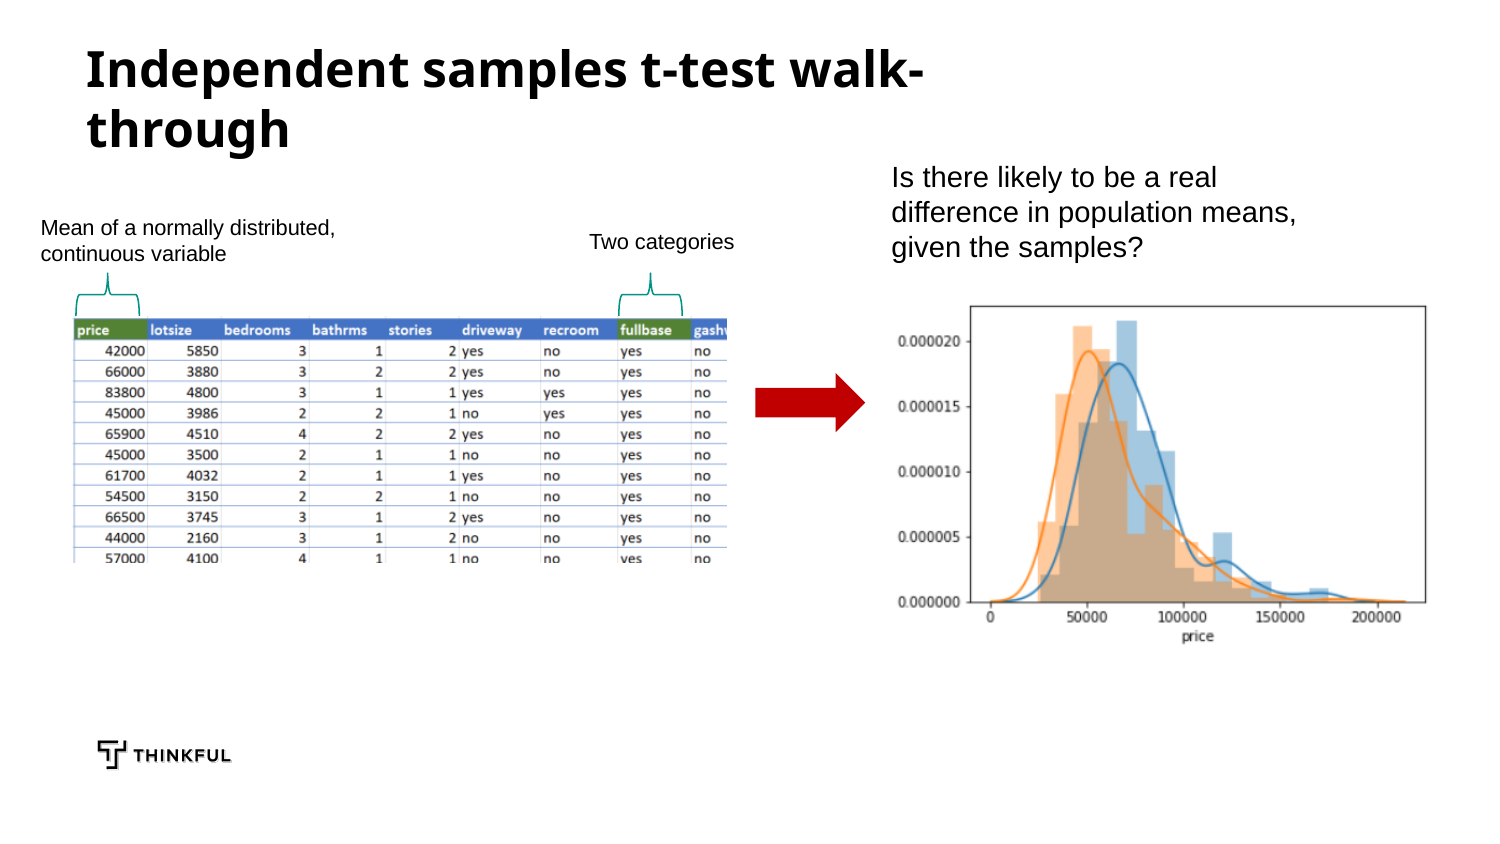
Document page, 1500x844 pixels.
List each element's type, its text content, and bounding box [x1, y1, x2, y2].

picture [876, 290, 1446, 656]
text_box Two categories [574, 220, 876, 262]
text_box [618, 272, 683, 314]
text_box Is there likely to be a real difference in population means, given the samples? [876, 150, 1358, 271]
title Independent samples t-test walk-through [71, 22, 971, 110]
picture [71, 716, 258, 795]
picture [71, 315, 728, 563]
text_box Mean of a normally distributed, continuous variable [25, 206, 357, 274]
text_box [753, 371, 868, 435]
text_box [75, 274, 141, 314]
